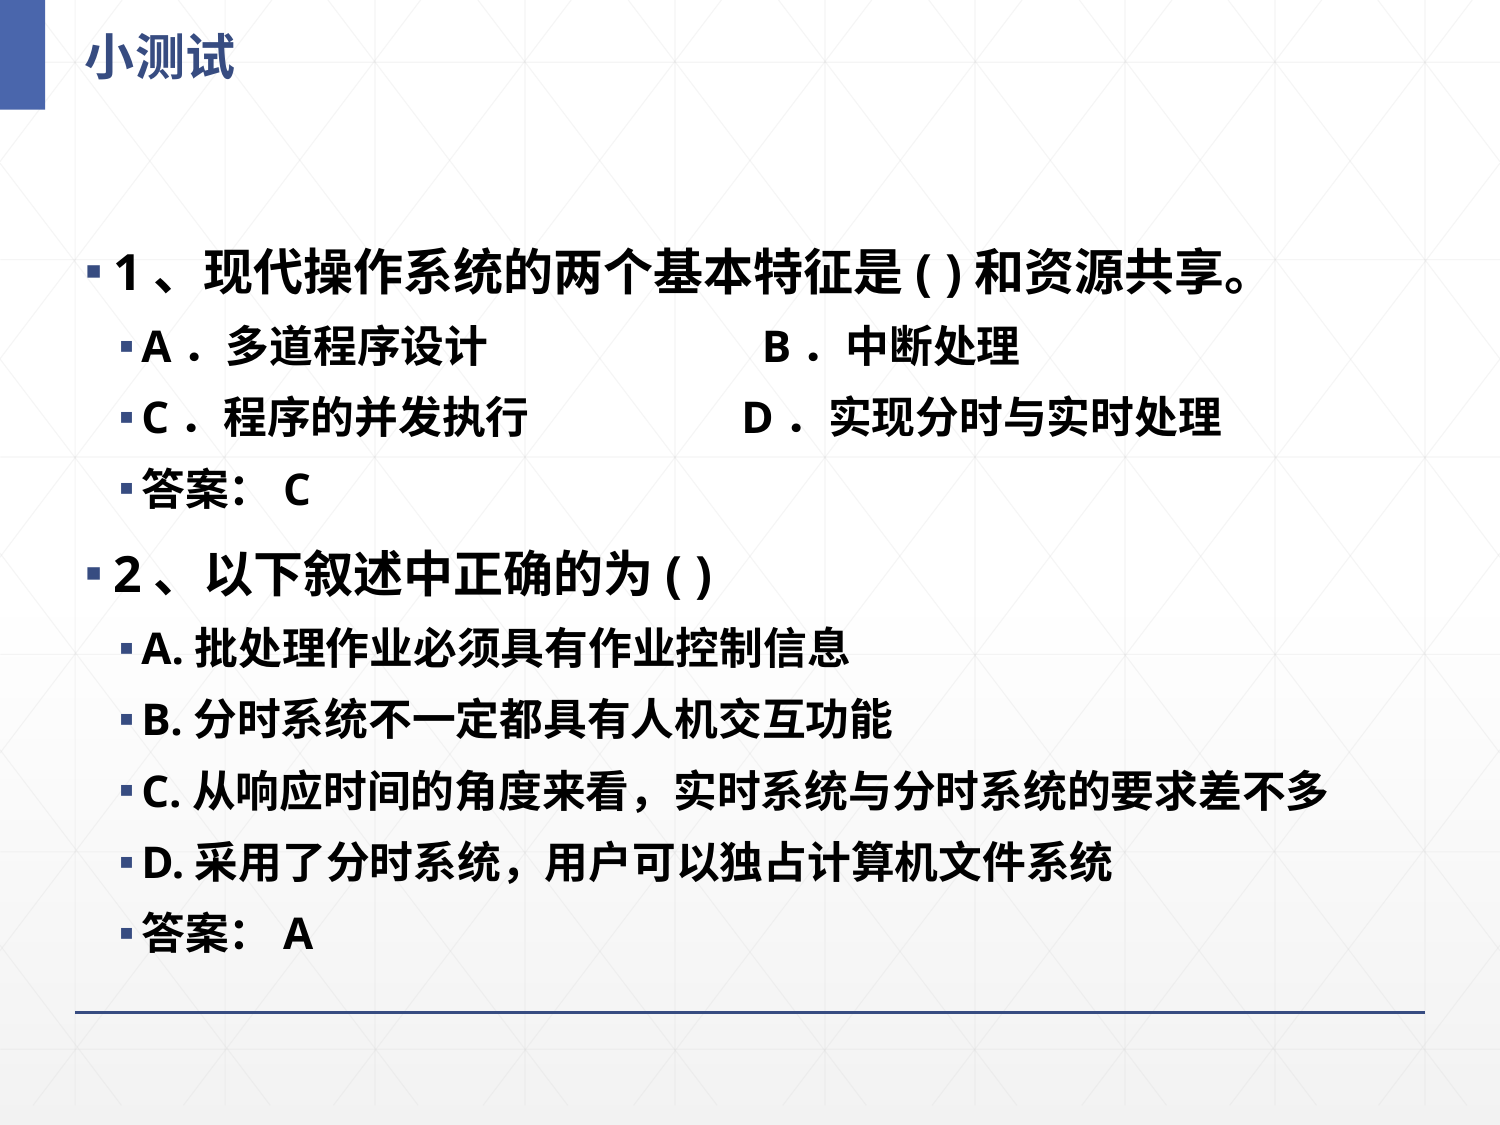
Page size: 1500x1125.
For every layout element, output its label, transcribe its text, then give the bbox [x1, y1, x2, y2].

title 小测试 [70, 0, 711, 110]
list 1、现代操作系统的两个基本特征是( )和资源共享。 A．多道程序设计 B．中断处理 C．程序的并发执行 D．实现分时与实时处理 答案：C 2、以下叙述中正确的为( ) A.批处理作业必须具有作业控制信息 B.分时系统不一定都具有人机交互功能 C.从响应时间的角度来看，实时系统与分时系统的要求差不多 D.采用了分时系统，用户可以独占计算机文件系统 答案：A [70, 232, 1419, 868]
